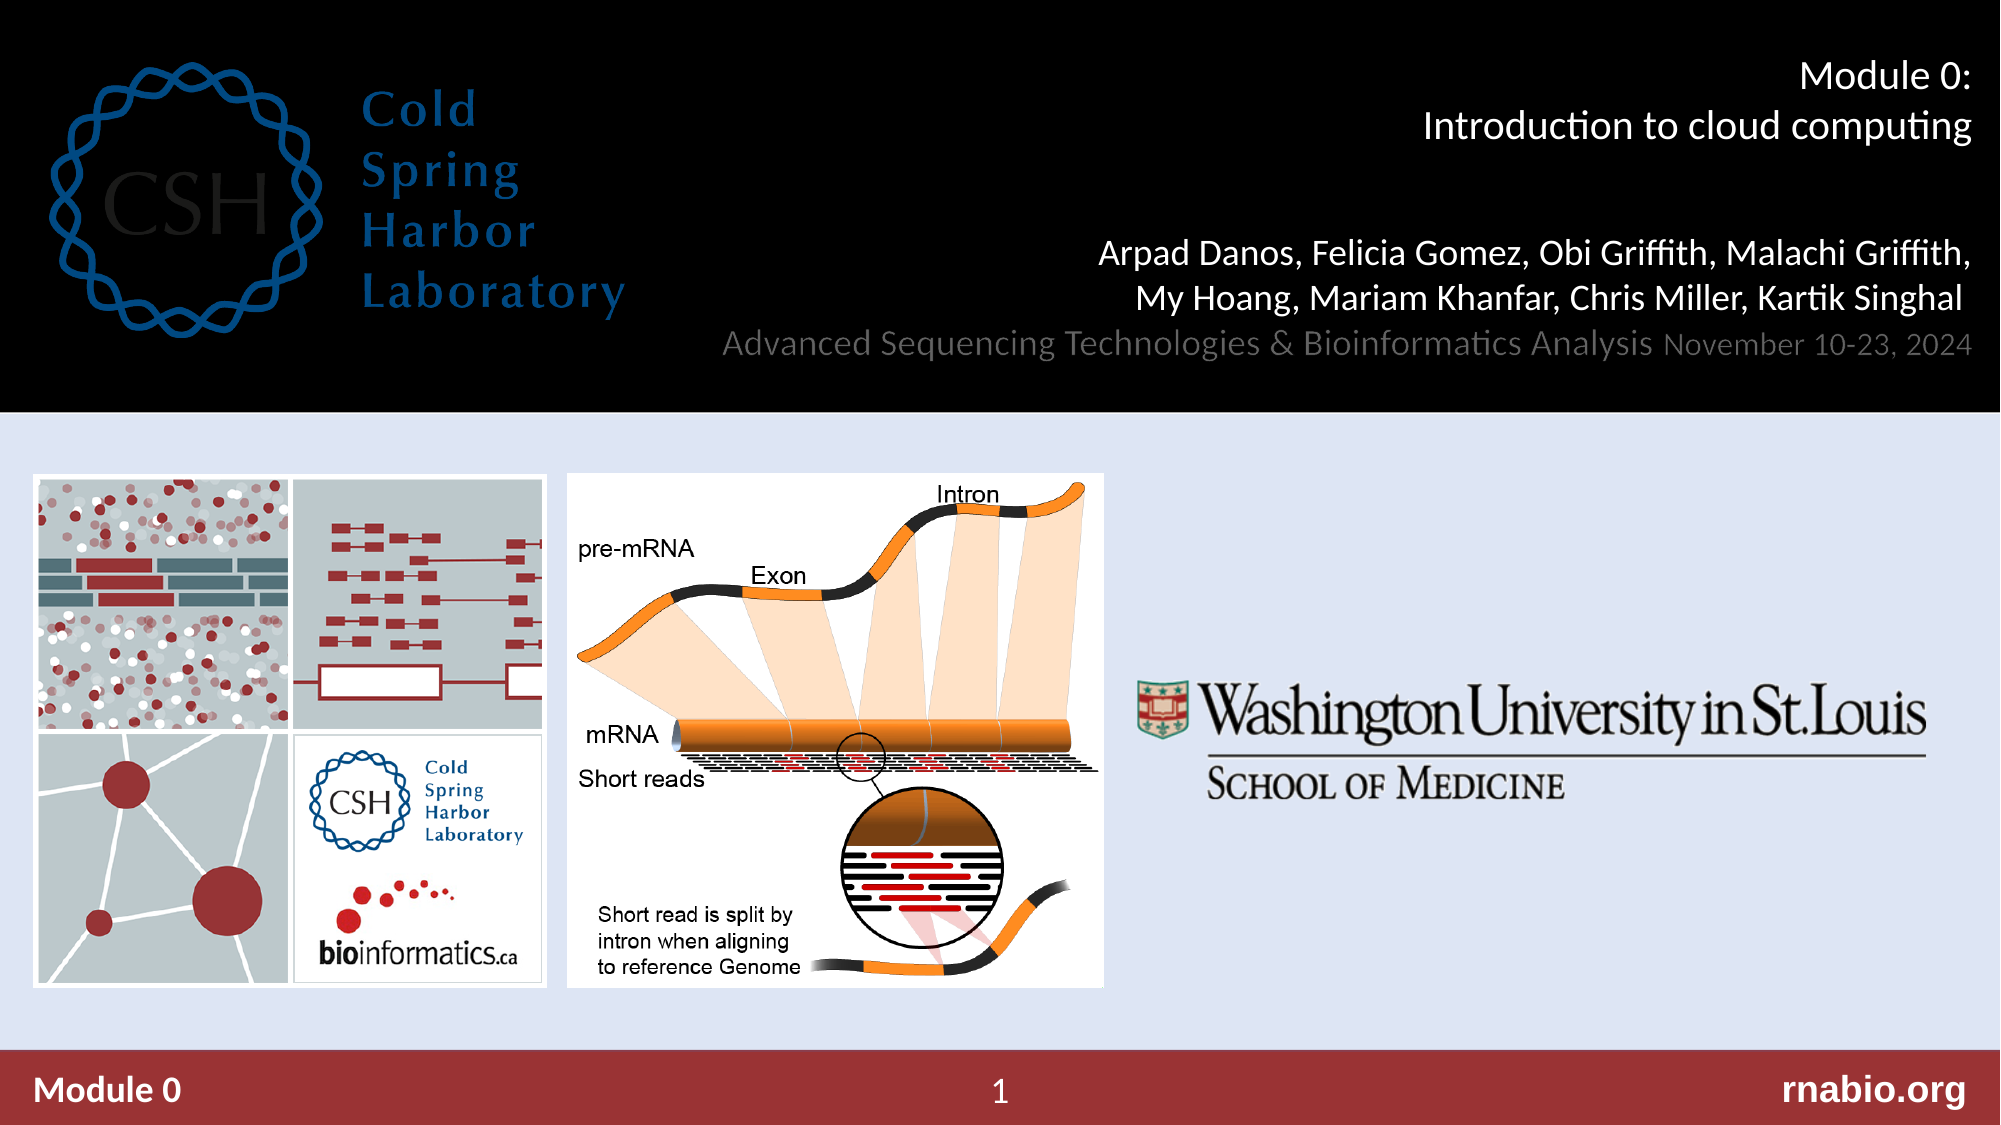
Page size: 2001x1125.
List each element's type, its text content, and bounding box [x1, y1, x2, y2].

picture [33, 474, 547, 988]
picture [49, 62, 625, 338]
text_box [0, 413, 2000, 1052]
text_box Module 0: Introduction to cloud computing [999, 29, 1988, 167]
picture [567, 473, 1104, 988]
text_box Arpad Danos, Felicia Gomez, Obi Griffith, Malachi Griffith, My Hoang, Mariam Khanfar, Chris Miller, Kartik Singhal Advanced Sequencing Technologies & Bioinformatics Analysis November 10-23, 2024 [598, 199, 1988, 391]
picture [1136, 612, 2000, 880]
